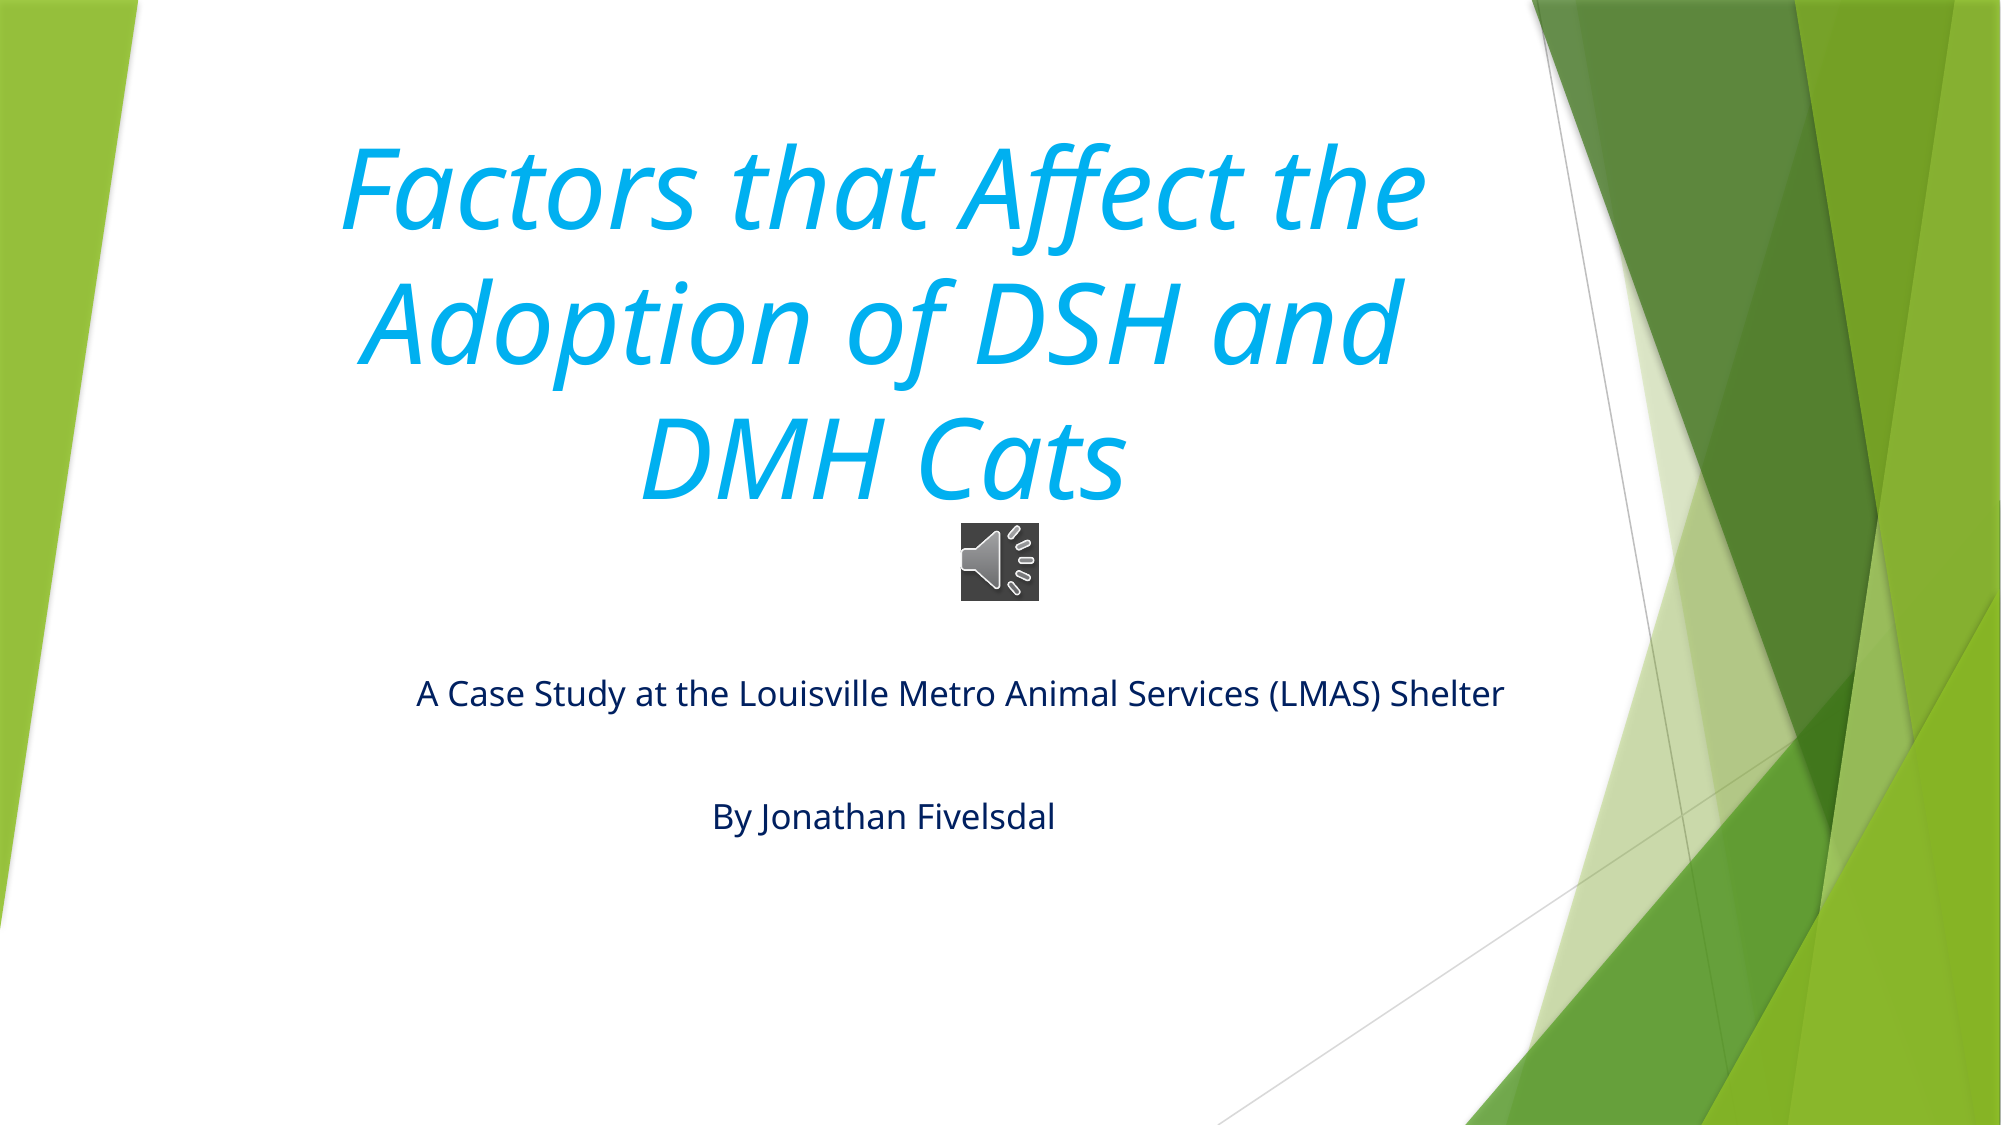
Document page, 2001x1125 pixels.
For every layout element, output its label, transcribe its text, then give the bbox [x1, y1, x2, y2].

title Factors that Affect the Adoption of DSH and DMH Cats [247, 394, 1522, 664]
subtitle A Case Study at the Louisville Metro Animal Services (LMAS) Shelter By Jonathan Fivelsdal [247, 664, 1522, 845]
picture [959, 521, 1041, 603]
